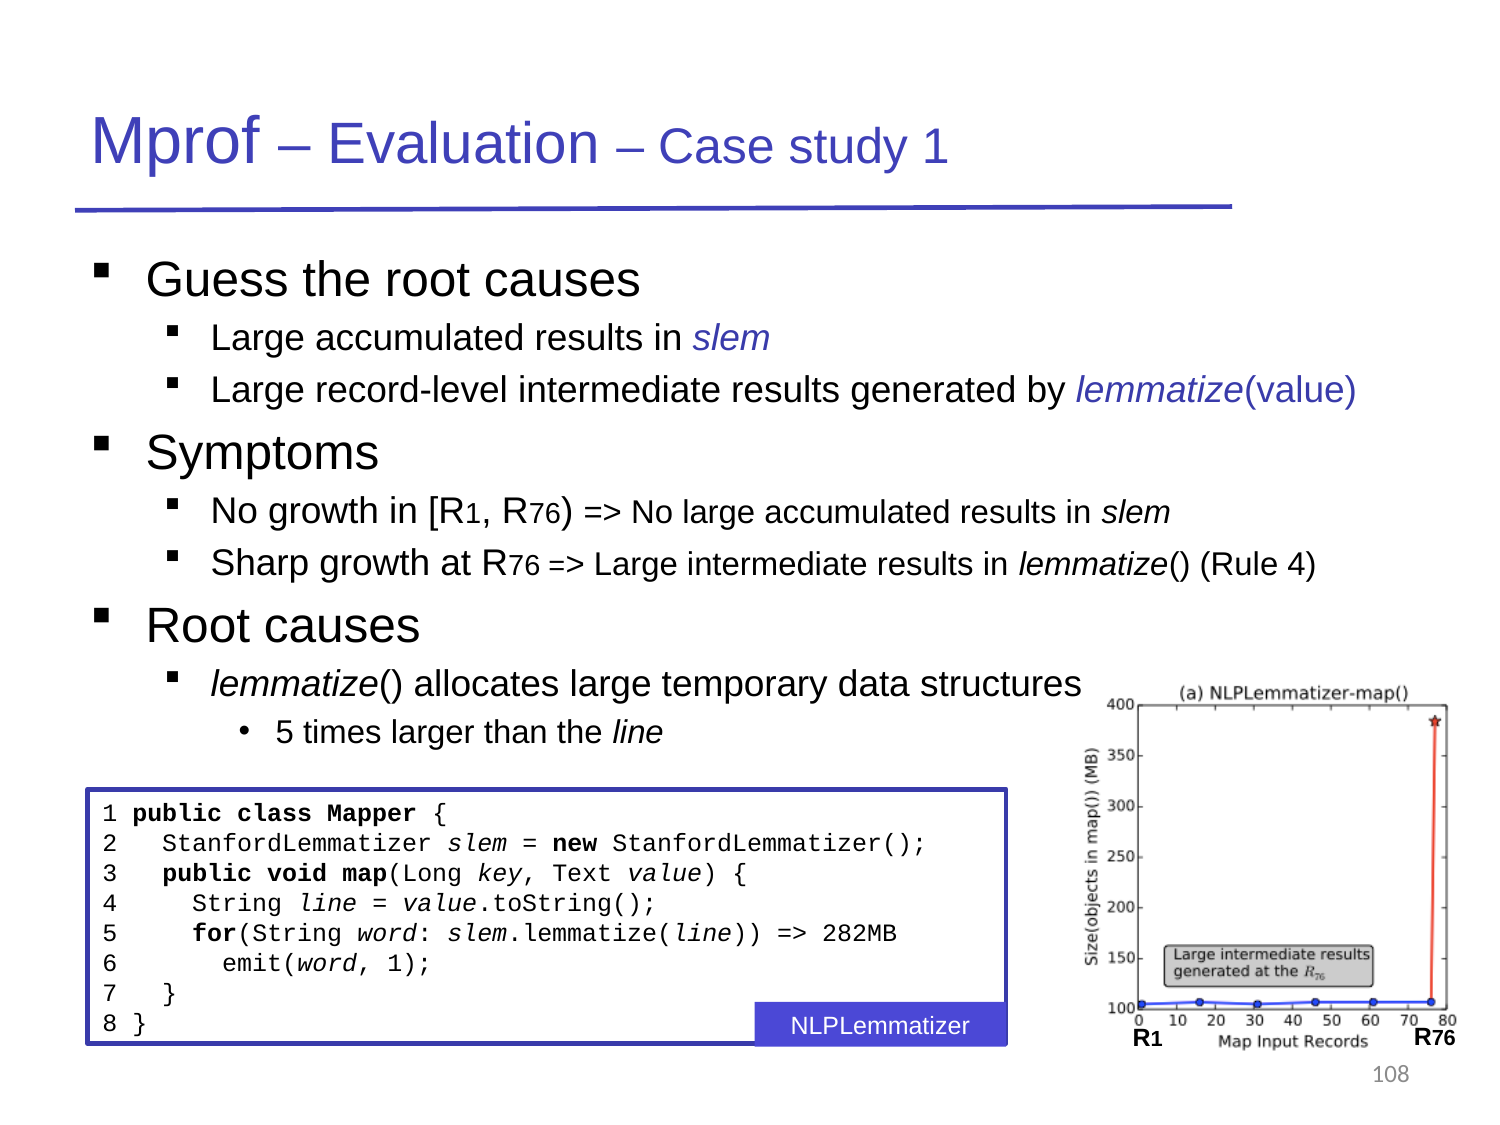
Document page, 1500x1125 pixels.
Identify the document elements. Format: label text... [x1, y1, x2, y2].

text_box NLPLemmatizer [754, 1001, 1007, 1047]
list Guess the root causes Large accumulated results in slem Large record-level intermediate results generated by lemmatize(value) Symptoms No growth in [R1, R76) => No large accumulated results in slem Sharp growth at R76 => Large intermediate results in lemmatize() (Rule 4) Root causes lemmatize() allocates large temporary data structures 5 times larger than the line [75, 239, 1425, 762]
text_box 1 public class Mapper { 2 StanfordLemmatizer slem = new StanfordLemmatizer(); 3 public void map(Long key, Text value) { 4 String line = value.toString(); 5 for(String word: slem.lemmatize(line)) => 282MB 6 emit(word, 1); 7 } 8 } [85, 787, 1008, 1046]
title Mprof – Evaluation – Case study 1 [75, 67, 1425, 207]
slide_number 108 [1074, 1066, 1425, 1103]
picture [1070, 678, 1473, 1059]
